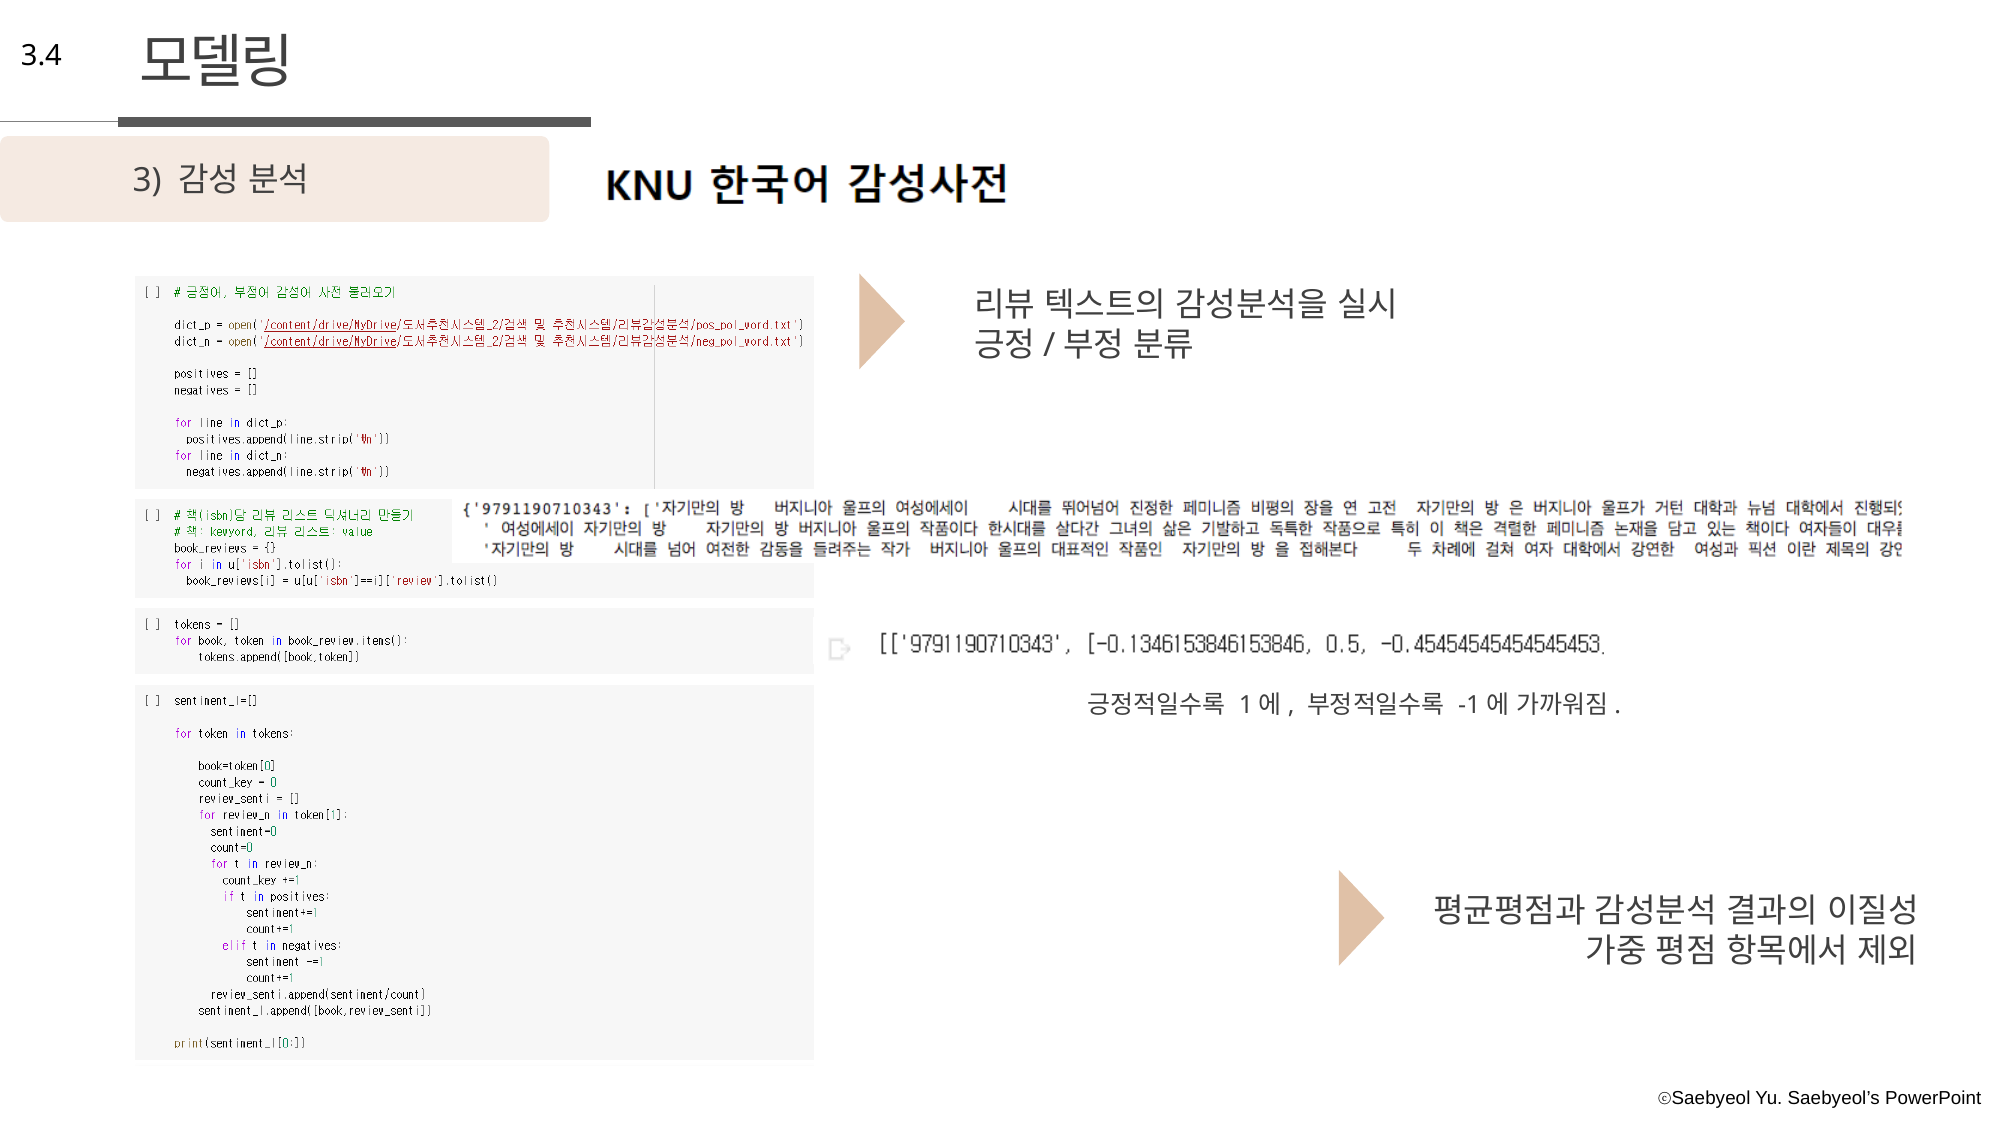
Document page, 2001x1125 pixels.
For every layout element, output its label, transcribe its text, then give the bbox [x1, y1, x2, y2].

text_box 리뷰 텍스트의 감성분석을 실시 긍정/부정 분류 [959, 275, 1414, 371]
picture [135, 274, 1910, 1066]
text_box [1338, 869, 1967, 978]
text_box [0, 136, 550, 222]
text_box [858, 270, 907, 372]
text_box 긍정적일수록 1에, 부정적일수록 -1에 가까워짐. [1073, 681, 1656, 727]
text_box 모델링 [124, 16, 309, 102]
picture [601, 150, 1032, 222]
text_box 3.4 [6, 28, 77, 79]
text_box 3) 감성 분석 [109, 151, 631, 286]
